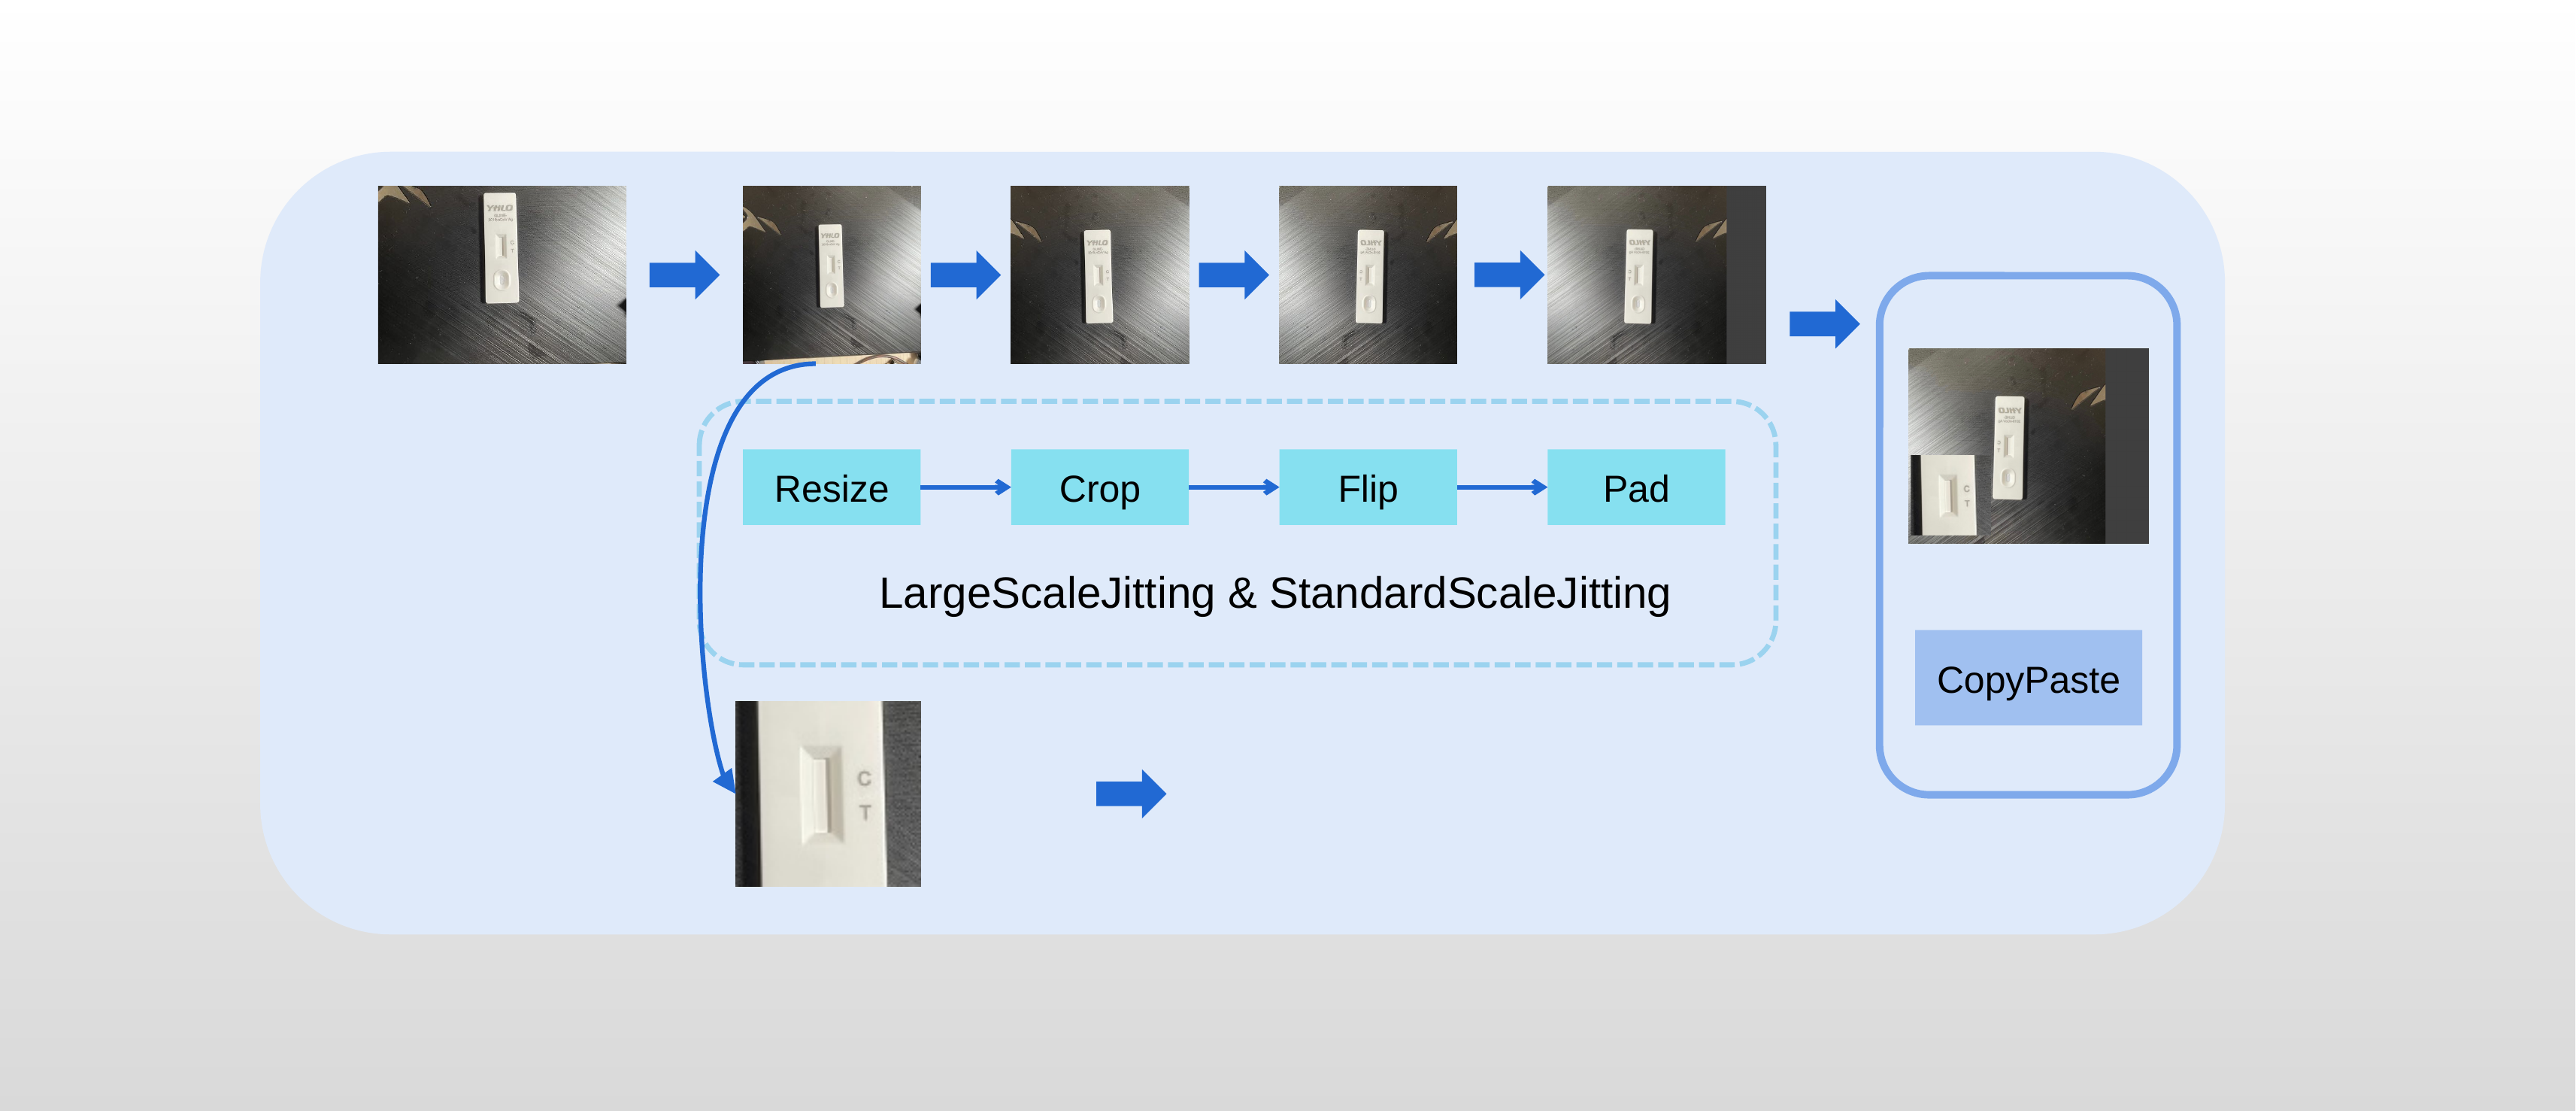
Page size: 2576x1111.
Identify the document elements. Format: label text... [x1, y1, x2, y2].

text_box [648, 248, 721, 302]
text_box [560, 539, 991, 619]
text_box [1474, 248, 1546, 302]
picture [1011, 186, 1190, 364]
text_box Resize [743, 449, 921, 525]
picture [743, 186, 921, 364]
picture [735, 701, 921, 887]
text_box [929, 248, 1002, 302]
text_box [1789, 297, 1862, 351]
picture [1279, 186, 1457, 364]
text_box [1198, 248, 1271, 302]
text_box CopyPaste [1915, 630, 2143, 726]
text_box [259, 150, 2226, 936]
text_box [1096, 767, 1168, 821]
text_box LargeScaleJitting & StandardScaleJitting [844, 559, 1708, 623]
text_box [704, 400, 1777, 666]
picture [1547, 186, 1766, 364]
text_box [1878, 275, 2178, 796]
text_box Flip [1279, 449, 1457, 525]
text_box [377, 186, 627, 364]
text_box Crop [1011, 449, 1190, 525]
picture [1908, 348, 2149, 544]
text_box [698, 400, 741, 539]
text_box Pad [1547, 449, 1726, 525]
